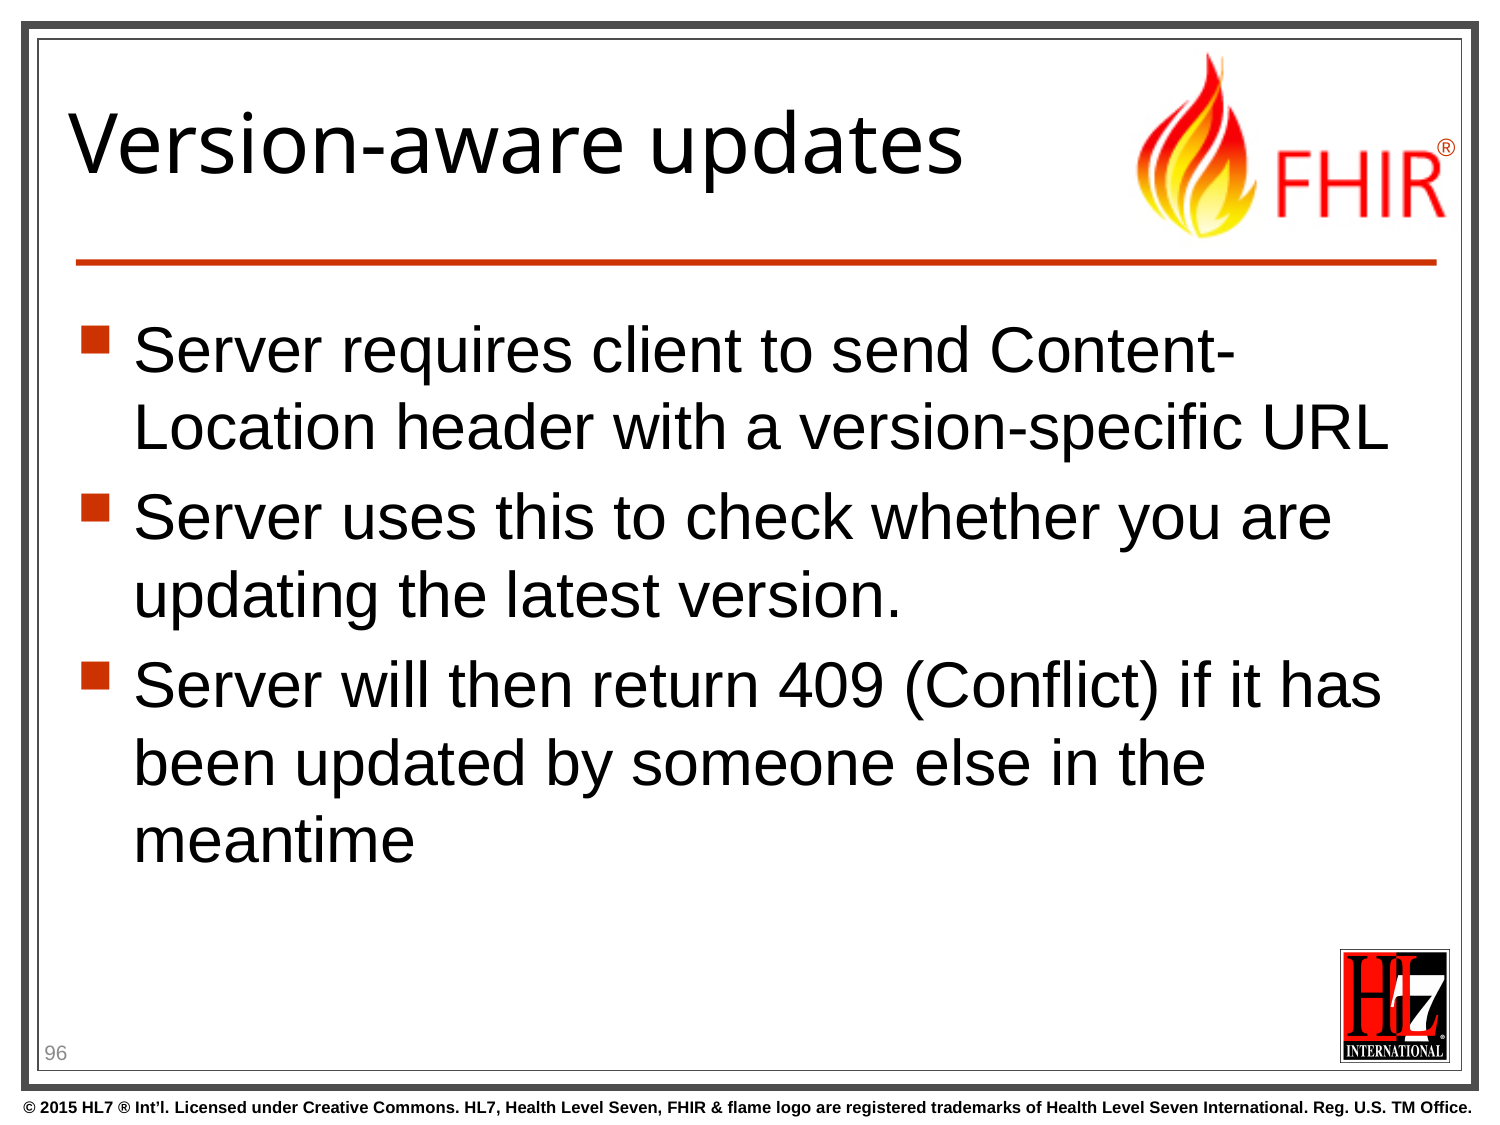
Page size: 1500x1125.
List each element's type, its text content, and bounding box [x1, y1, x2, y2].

title Version-aware updates [53, 54, 1128, 244]
list Server requires client to send Content-Location header with a version-specific URL Server uses this to check whether you are updating the latest version. Server will then return 409 (Conflict) if it has been updated by someone else in the meantime [62, 299, 1438, 1059]
slide_number 96 [29, 1034, 148, 1071]
picture [1340, 949, 1450, 1063]
picture [1124, 42, 1458, 249]
